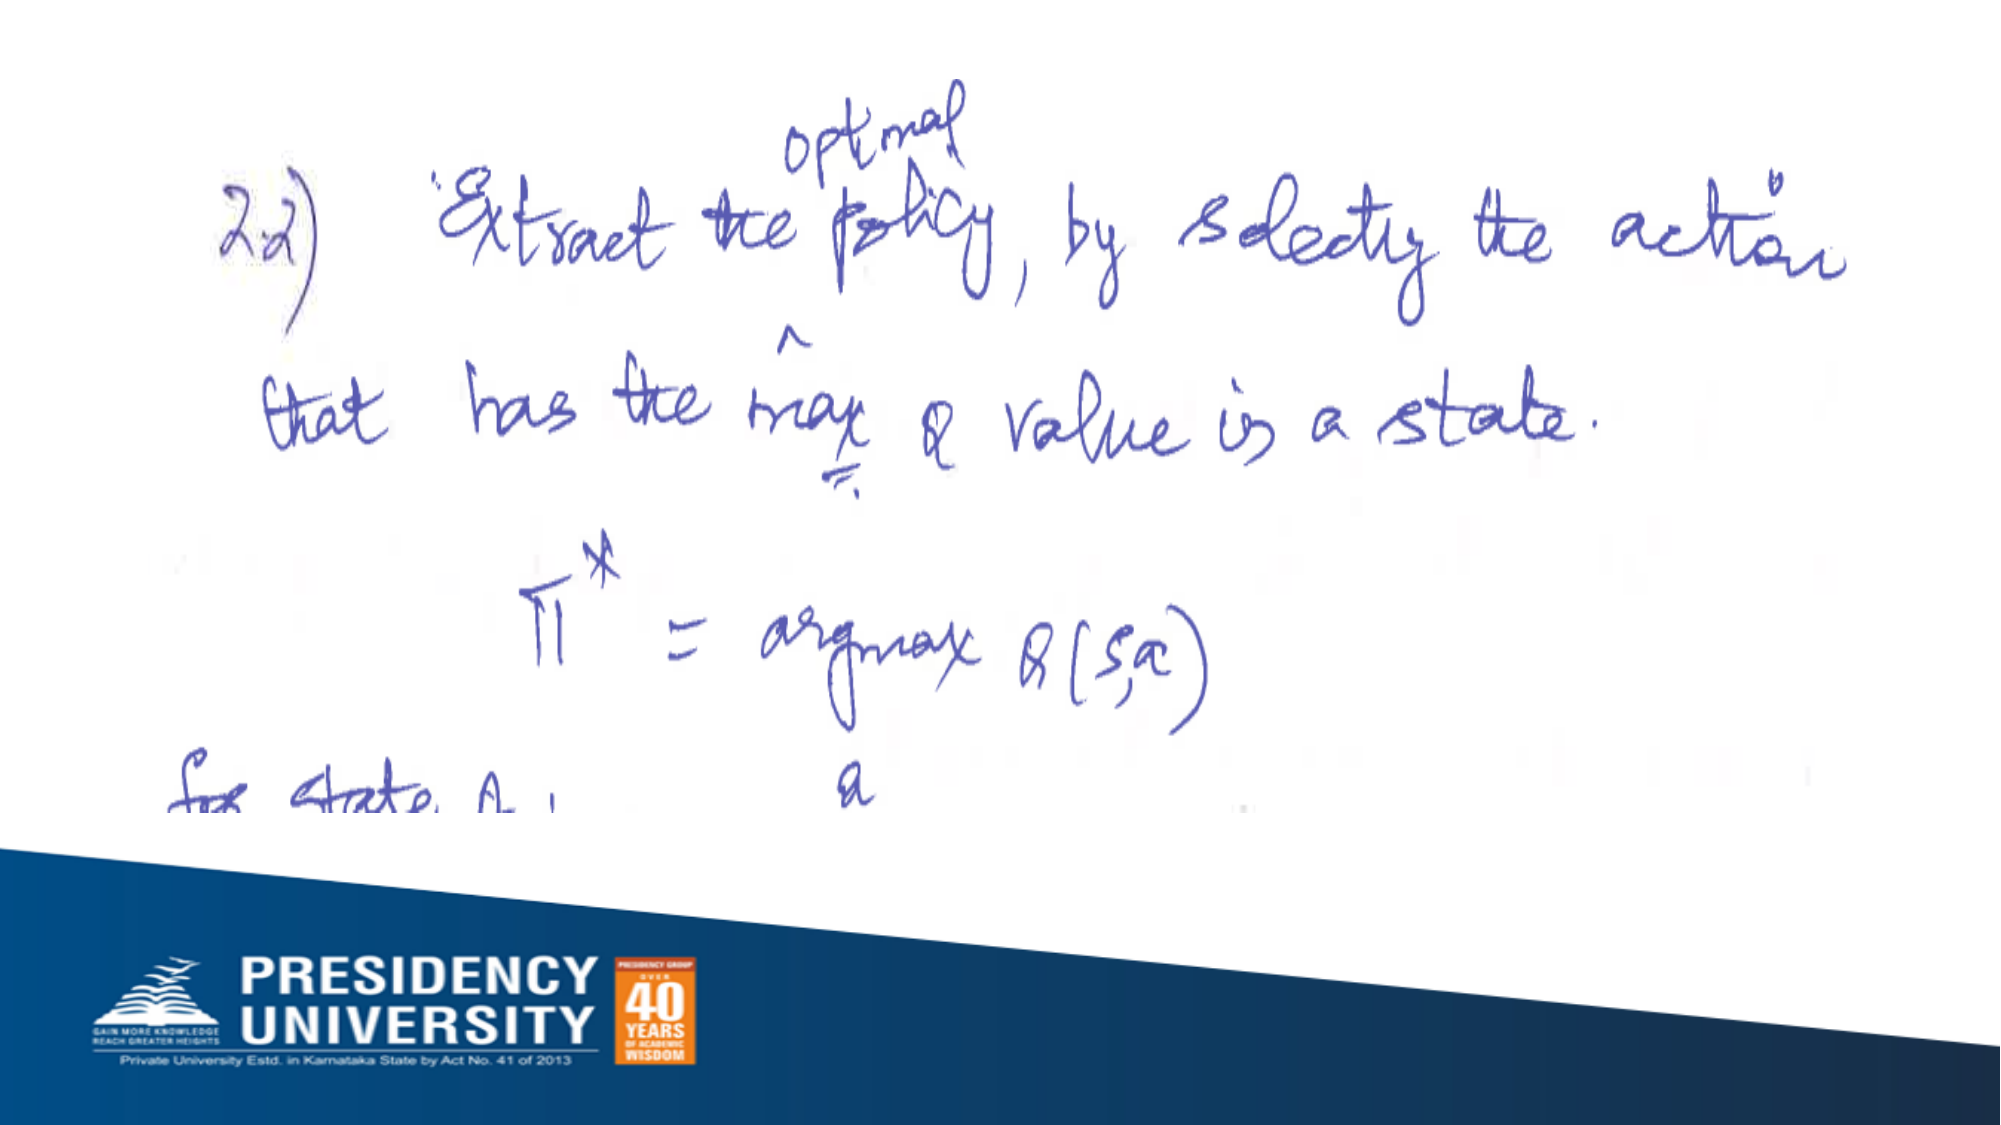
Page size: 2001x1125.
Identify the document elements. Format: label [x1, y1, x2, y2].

picture [0, 845, 2000, 1125]
list [148, 79, 1863, 813]
